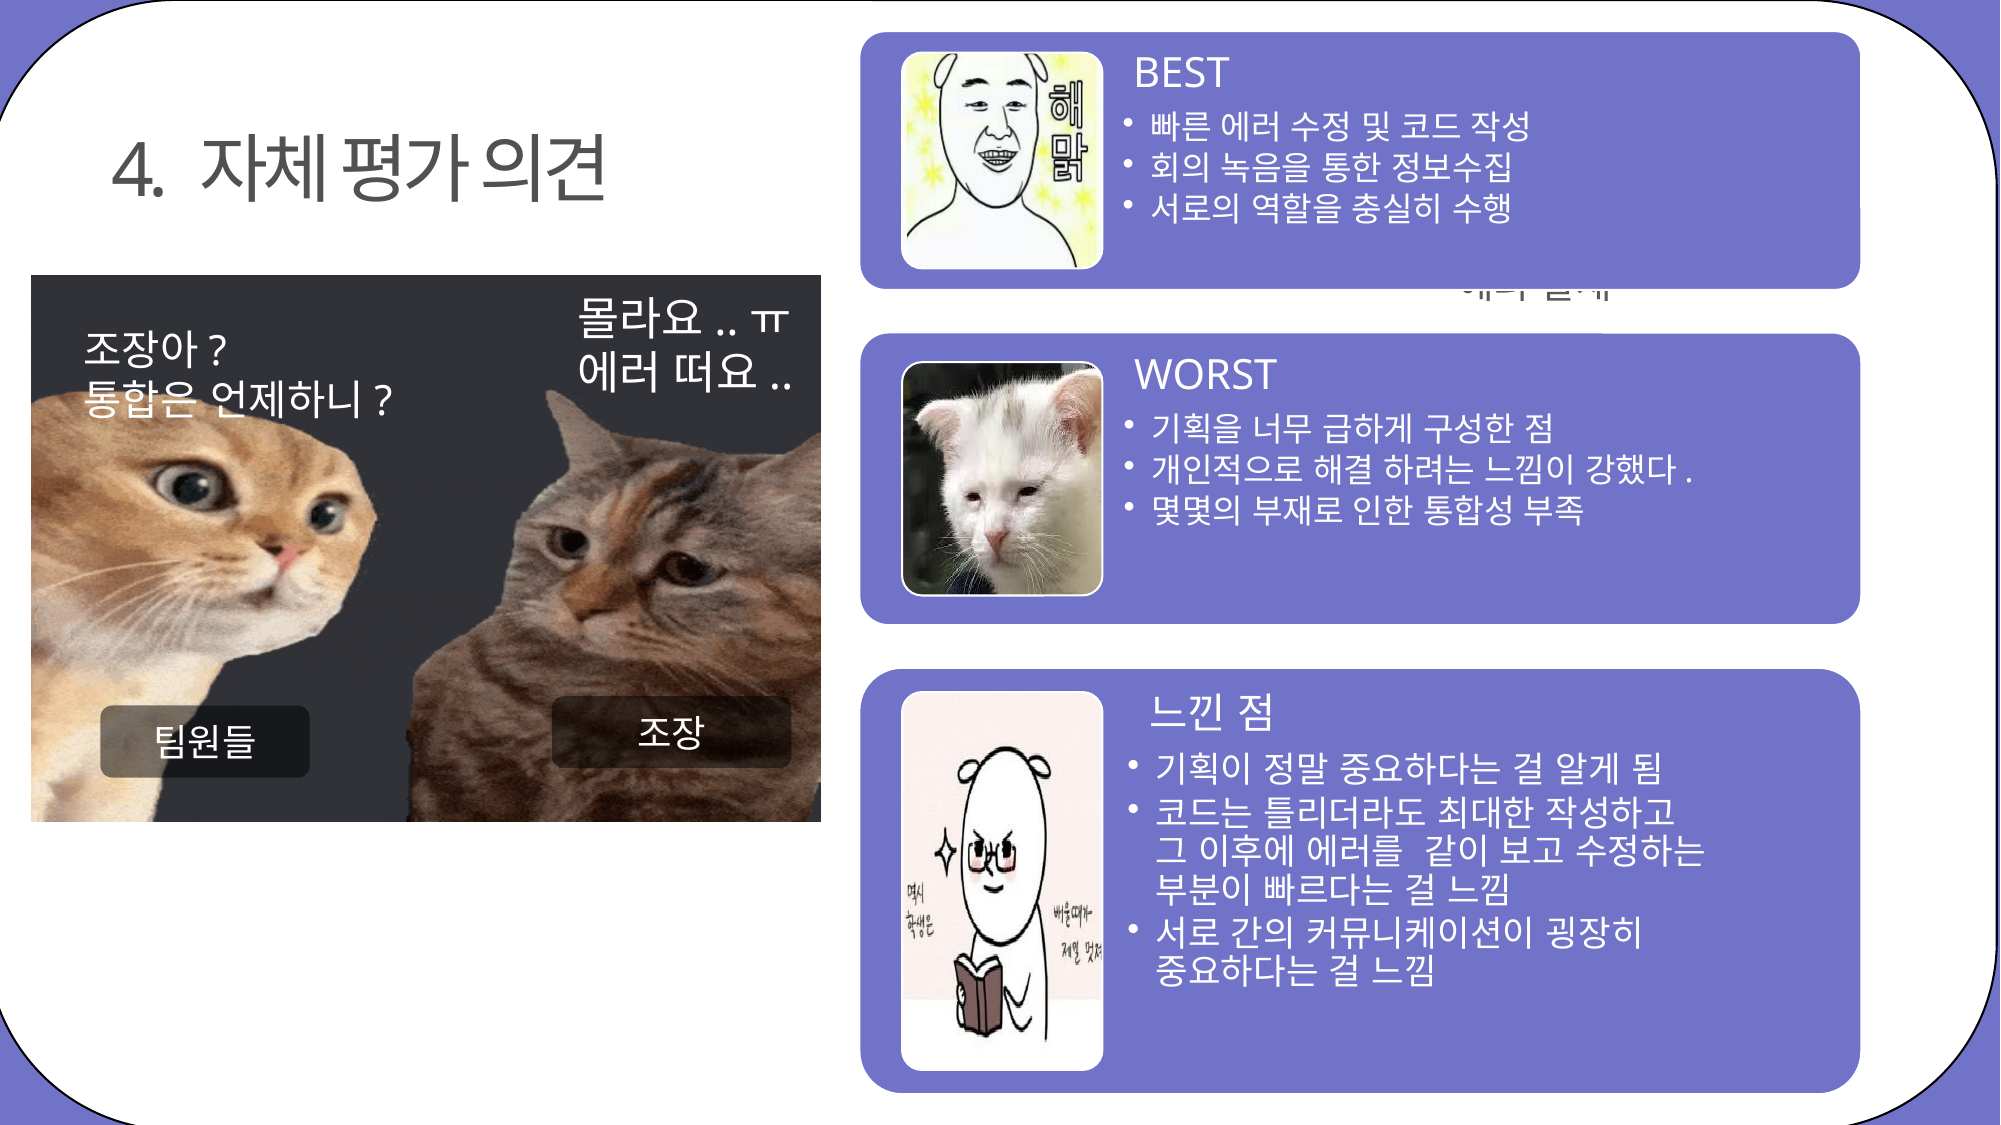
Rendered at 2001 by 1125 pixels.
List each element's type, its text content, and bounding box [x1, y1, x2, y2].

text_box 4. 자체 평가 의견 [96, 113, 627, 219]
text_box [0, 0, 147, 114]
text_box [0, 1017, 123, 1125]
text_box 몰라요..ㅠ 에러 떠요.. [821, 281, 830, 407]
picture [31, 275, 821, 822]
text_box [859, 31, 1862, 1095]
text_box [1837, 0, 2000, 1125]
text_box [0, 0, 1998, 1125]
